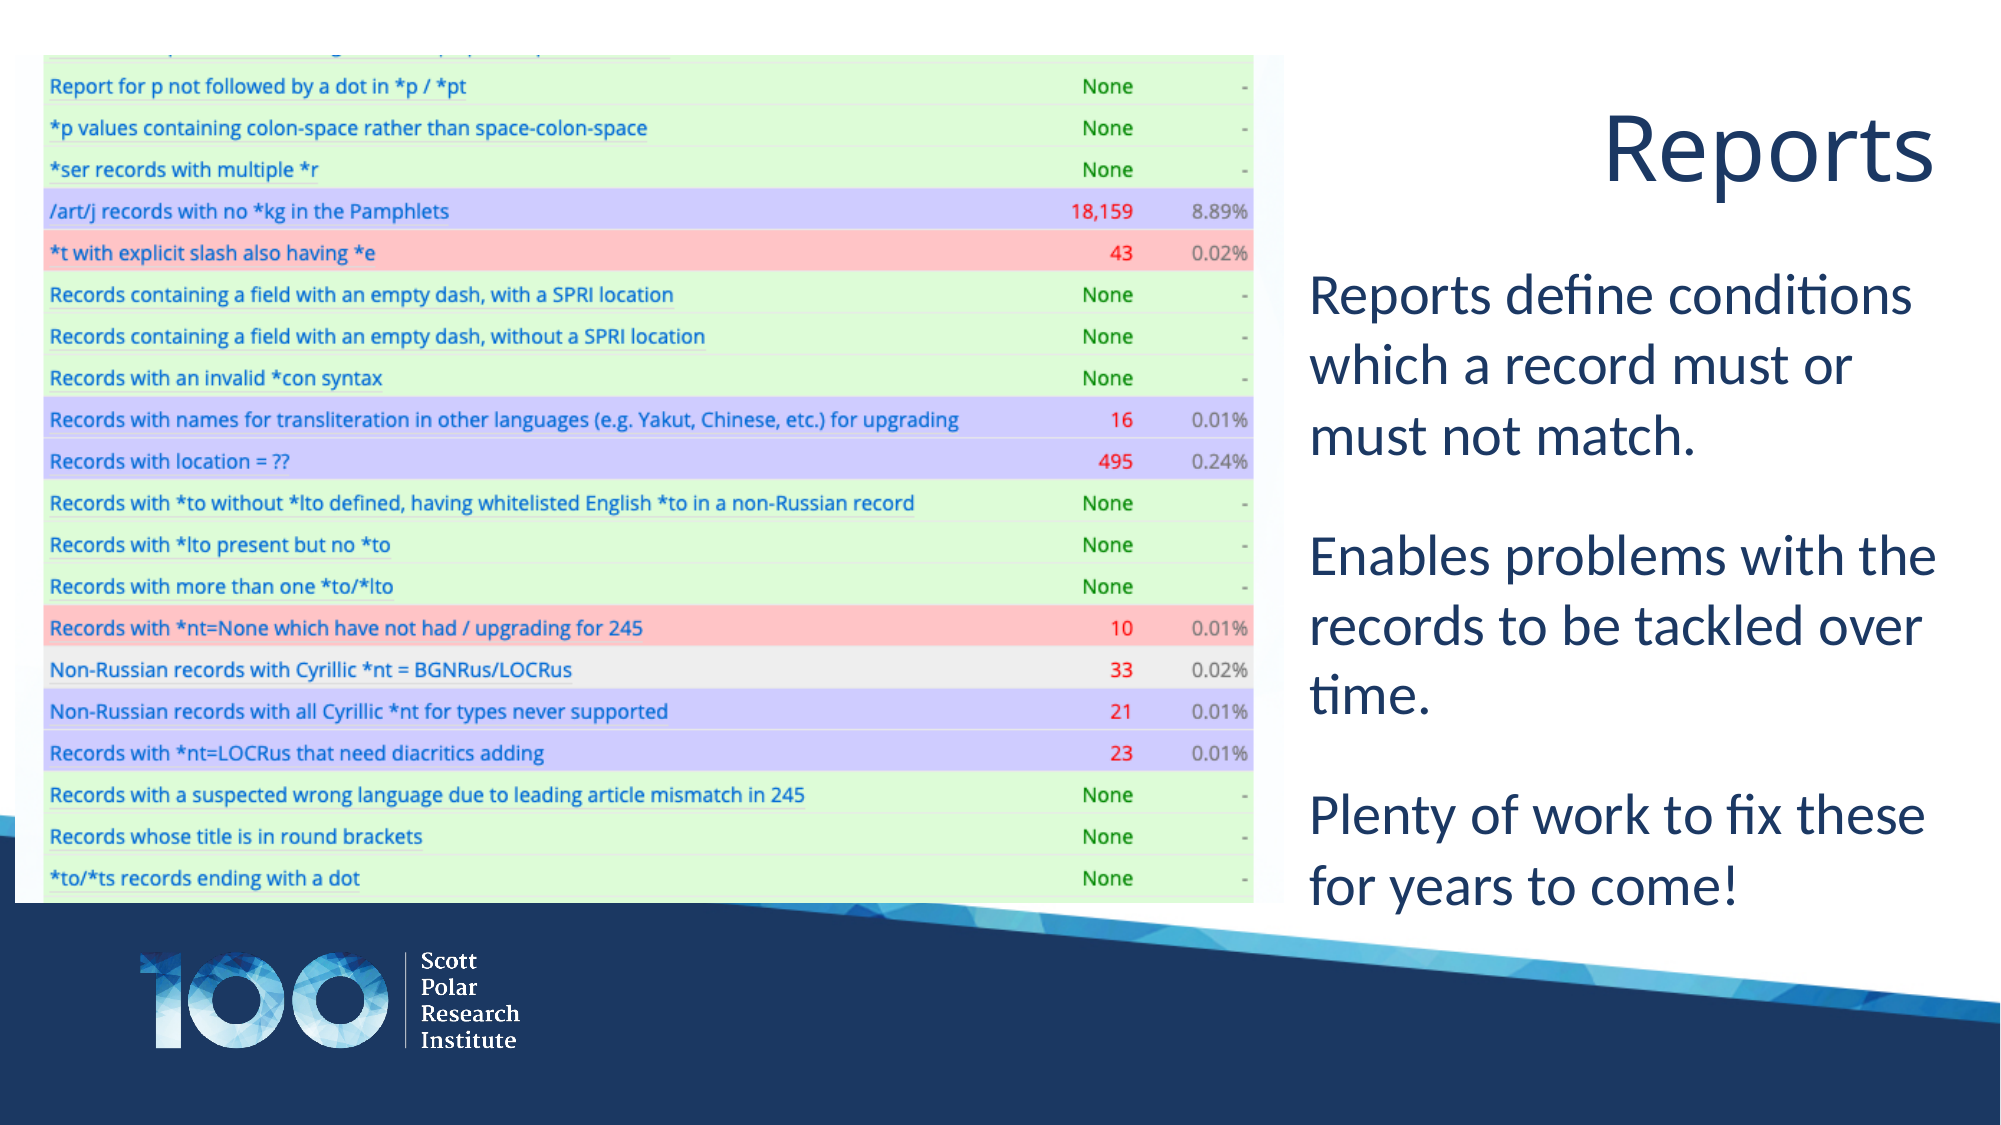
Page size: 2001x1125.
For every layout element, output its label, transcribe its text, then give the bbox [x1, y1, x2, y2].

title Reports [1330, 59, 1952, 244]
text_box Reports define conditions which a record must or must not match. Enables problems with the records to be tackled over time. Plenty of work to fix these for years to come! [1294, 249, 1972, 924]
picture [0, 0, 2001, 1125]
